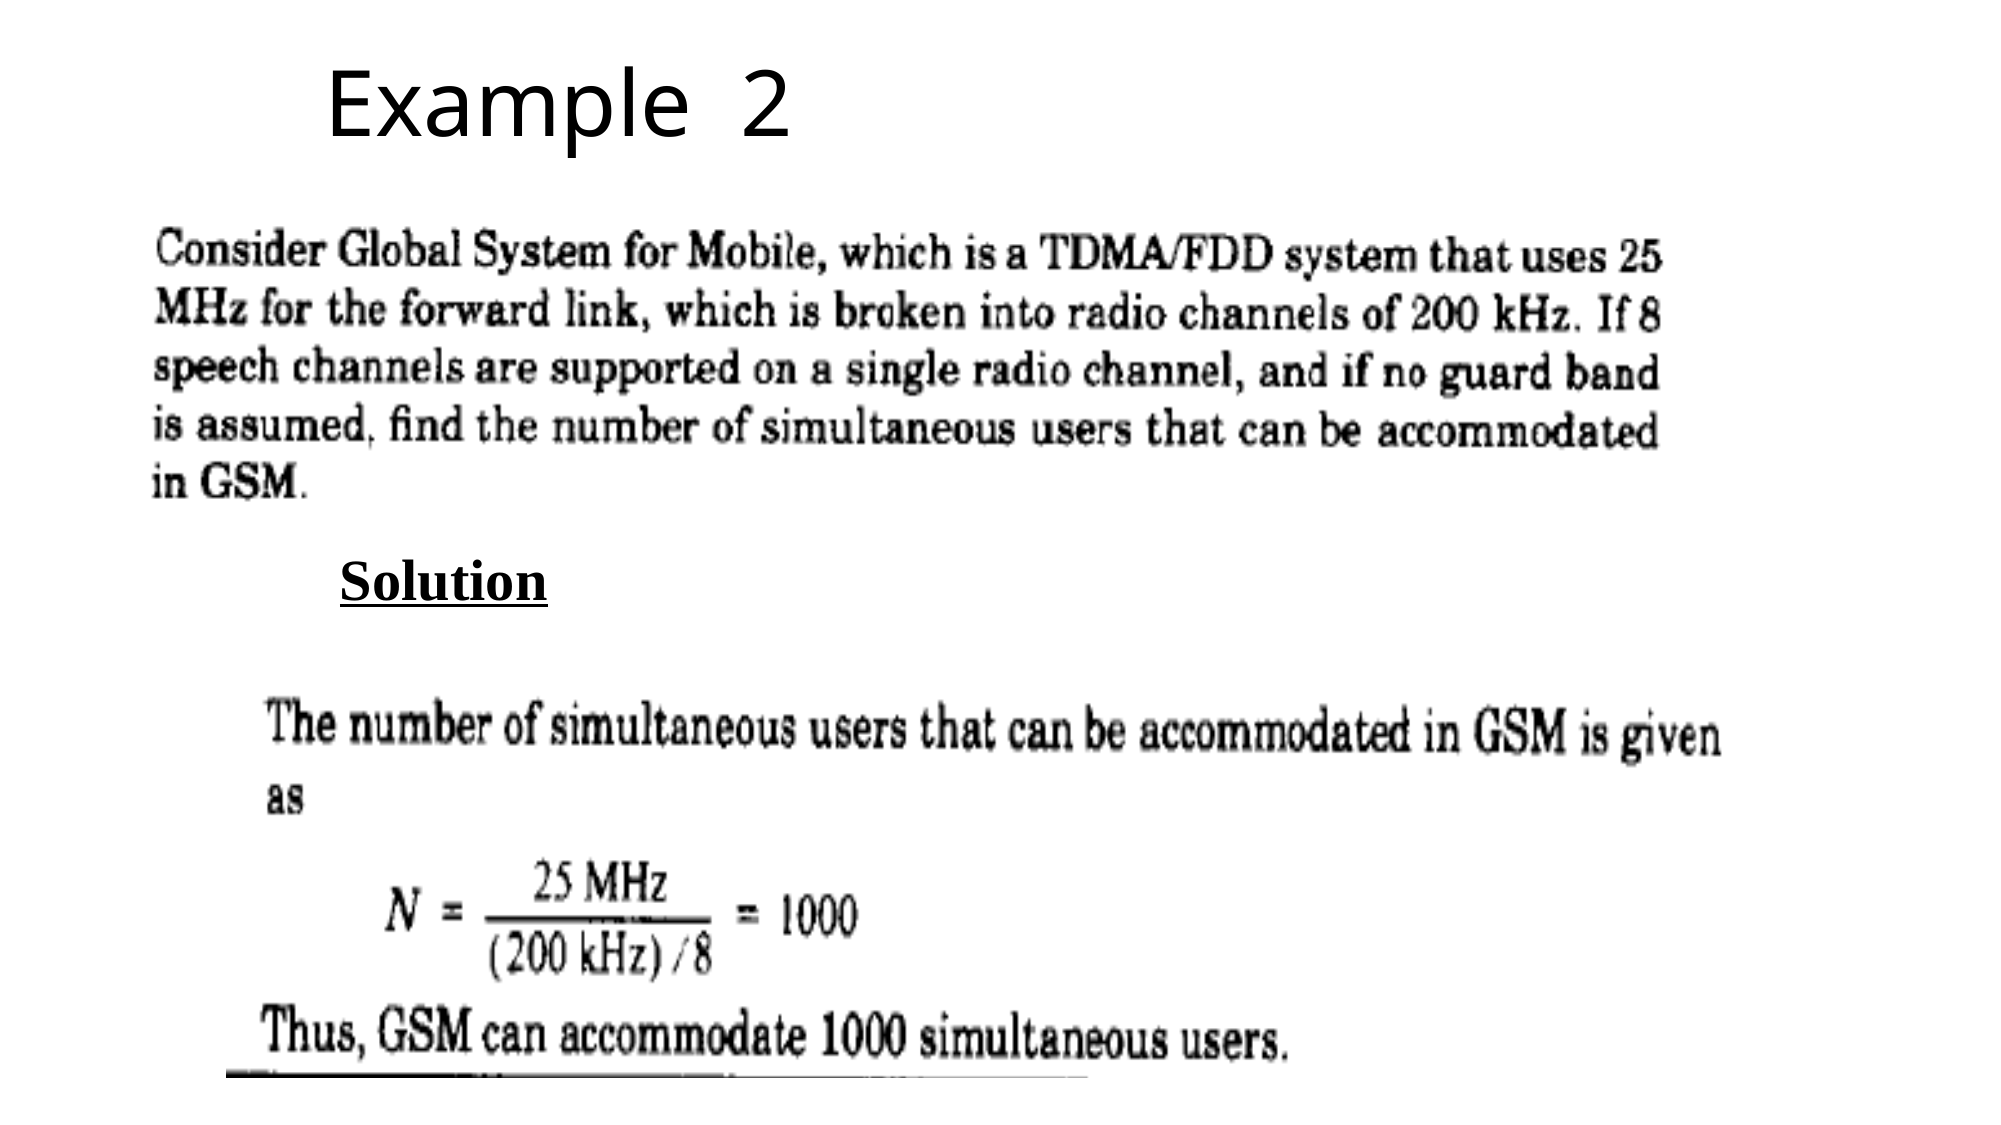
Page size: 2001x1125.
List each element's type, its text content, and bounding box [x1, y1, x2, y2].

title Example 2 [309, 38, 1604, 177]
picture [226, 691, 1762, 1078]
picture [127, 216, 1700, 535]
text_box Solution [324, 535, 700, 620]
